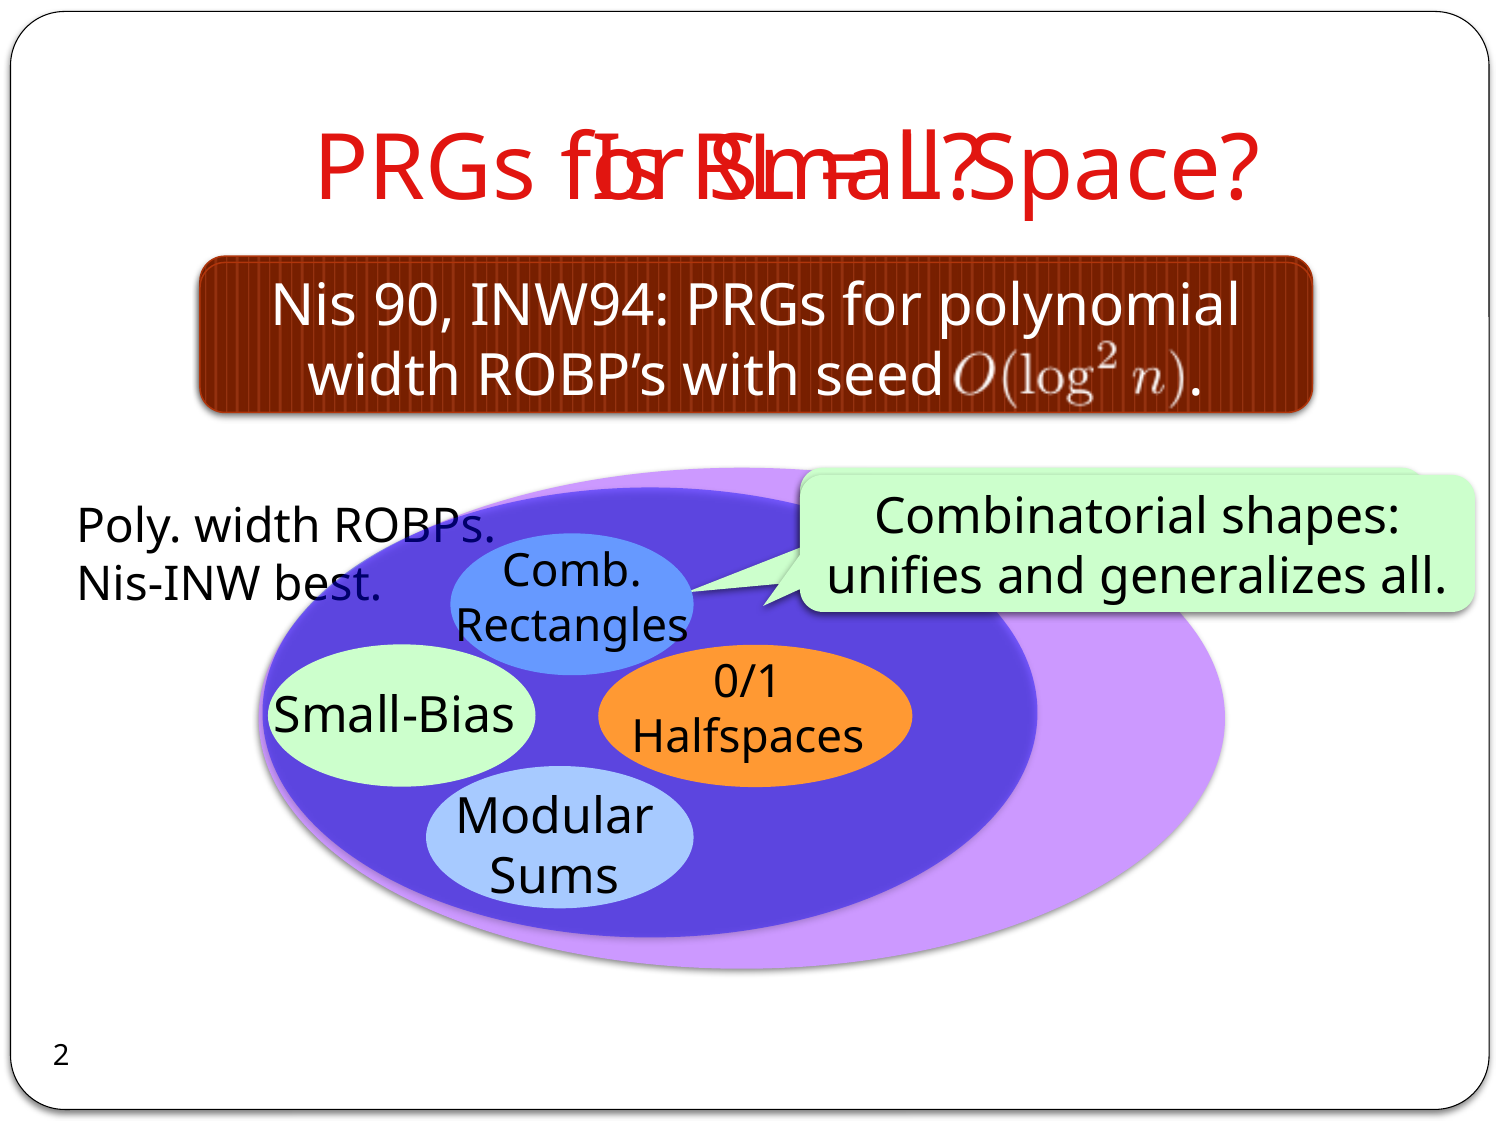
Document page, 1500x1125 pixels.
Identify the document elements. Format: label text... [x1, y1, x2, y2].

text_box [61, 467, 1226, 969]
text_box Can do O(log n) for these! [1227, 466, 1417, 472]
slide_number 2 [23, 1018, 99, 1094]
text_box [199, 262, 1313, 413]
text_box Combinatorial shapes: unifies and generalizes all. [1232, 474, 1476, 613]
title Is RL = L? [150, 45, 1425, 233]
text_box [237, 533, 913, 913]
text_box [199, 255, 1313, 261]
